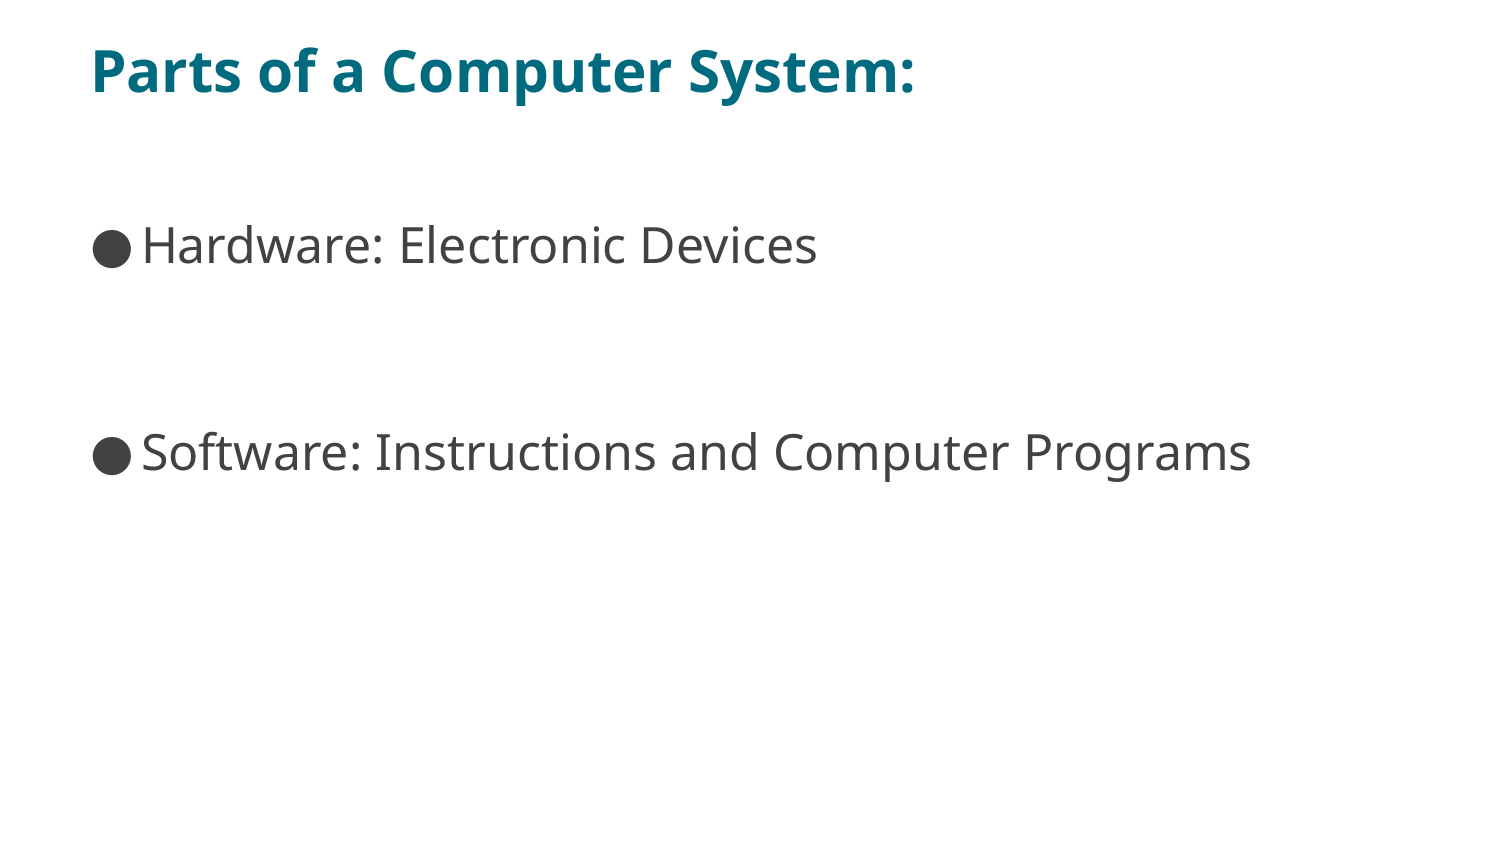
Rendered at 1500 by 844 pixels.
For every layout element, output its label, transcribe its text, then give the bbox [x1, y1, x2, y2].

title Parts of a Computer System: [75, 19, 1425, 174]
list Hardware: Electronic Devices Software: Instructions and Computer Programs [51, 189, 1449, 750]
